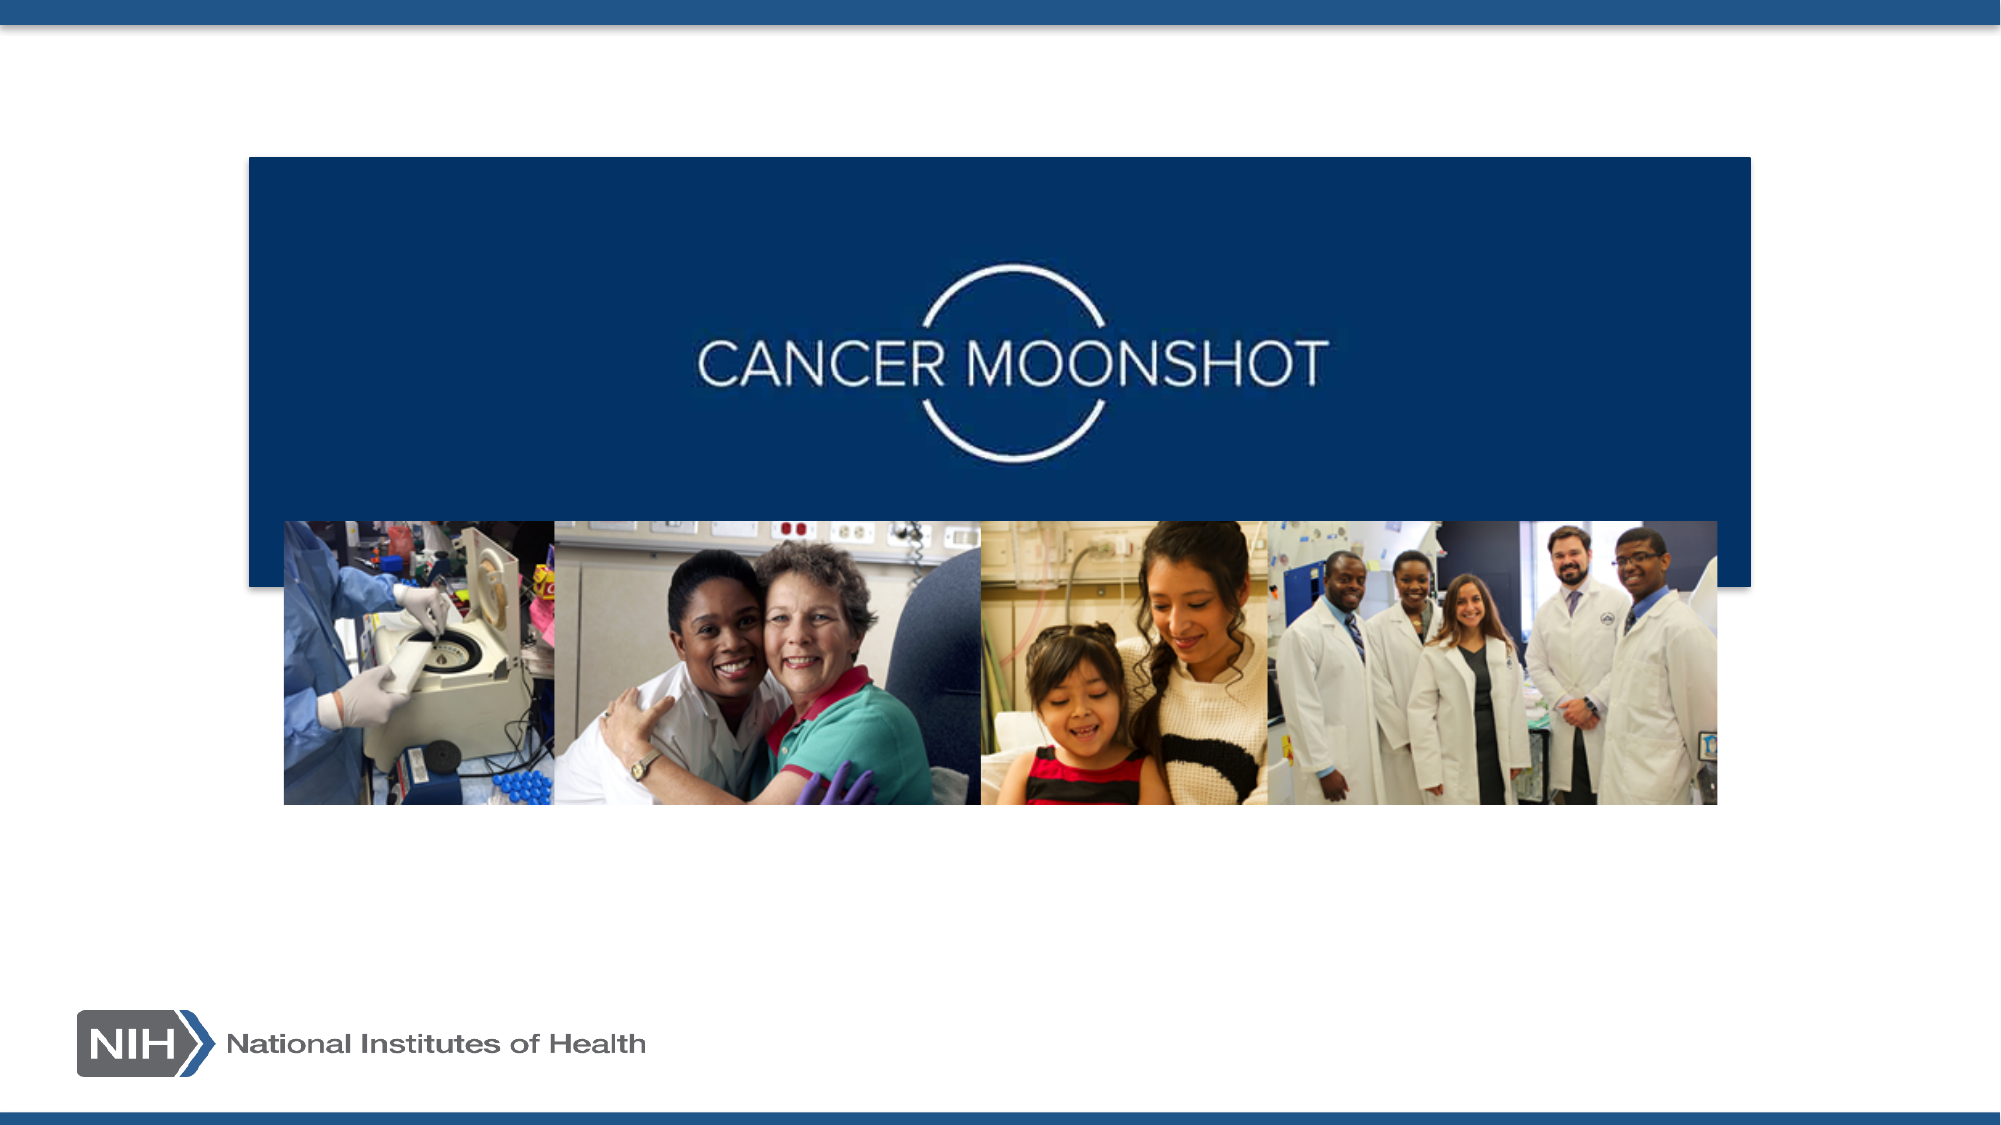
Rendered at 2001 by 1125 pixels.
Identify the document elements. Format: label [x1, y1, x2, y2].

picture [77, 1010, 645, 1077]
text_box [249, 157, 1751, 587]
text_box [283, 521, 1718, 805]
